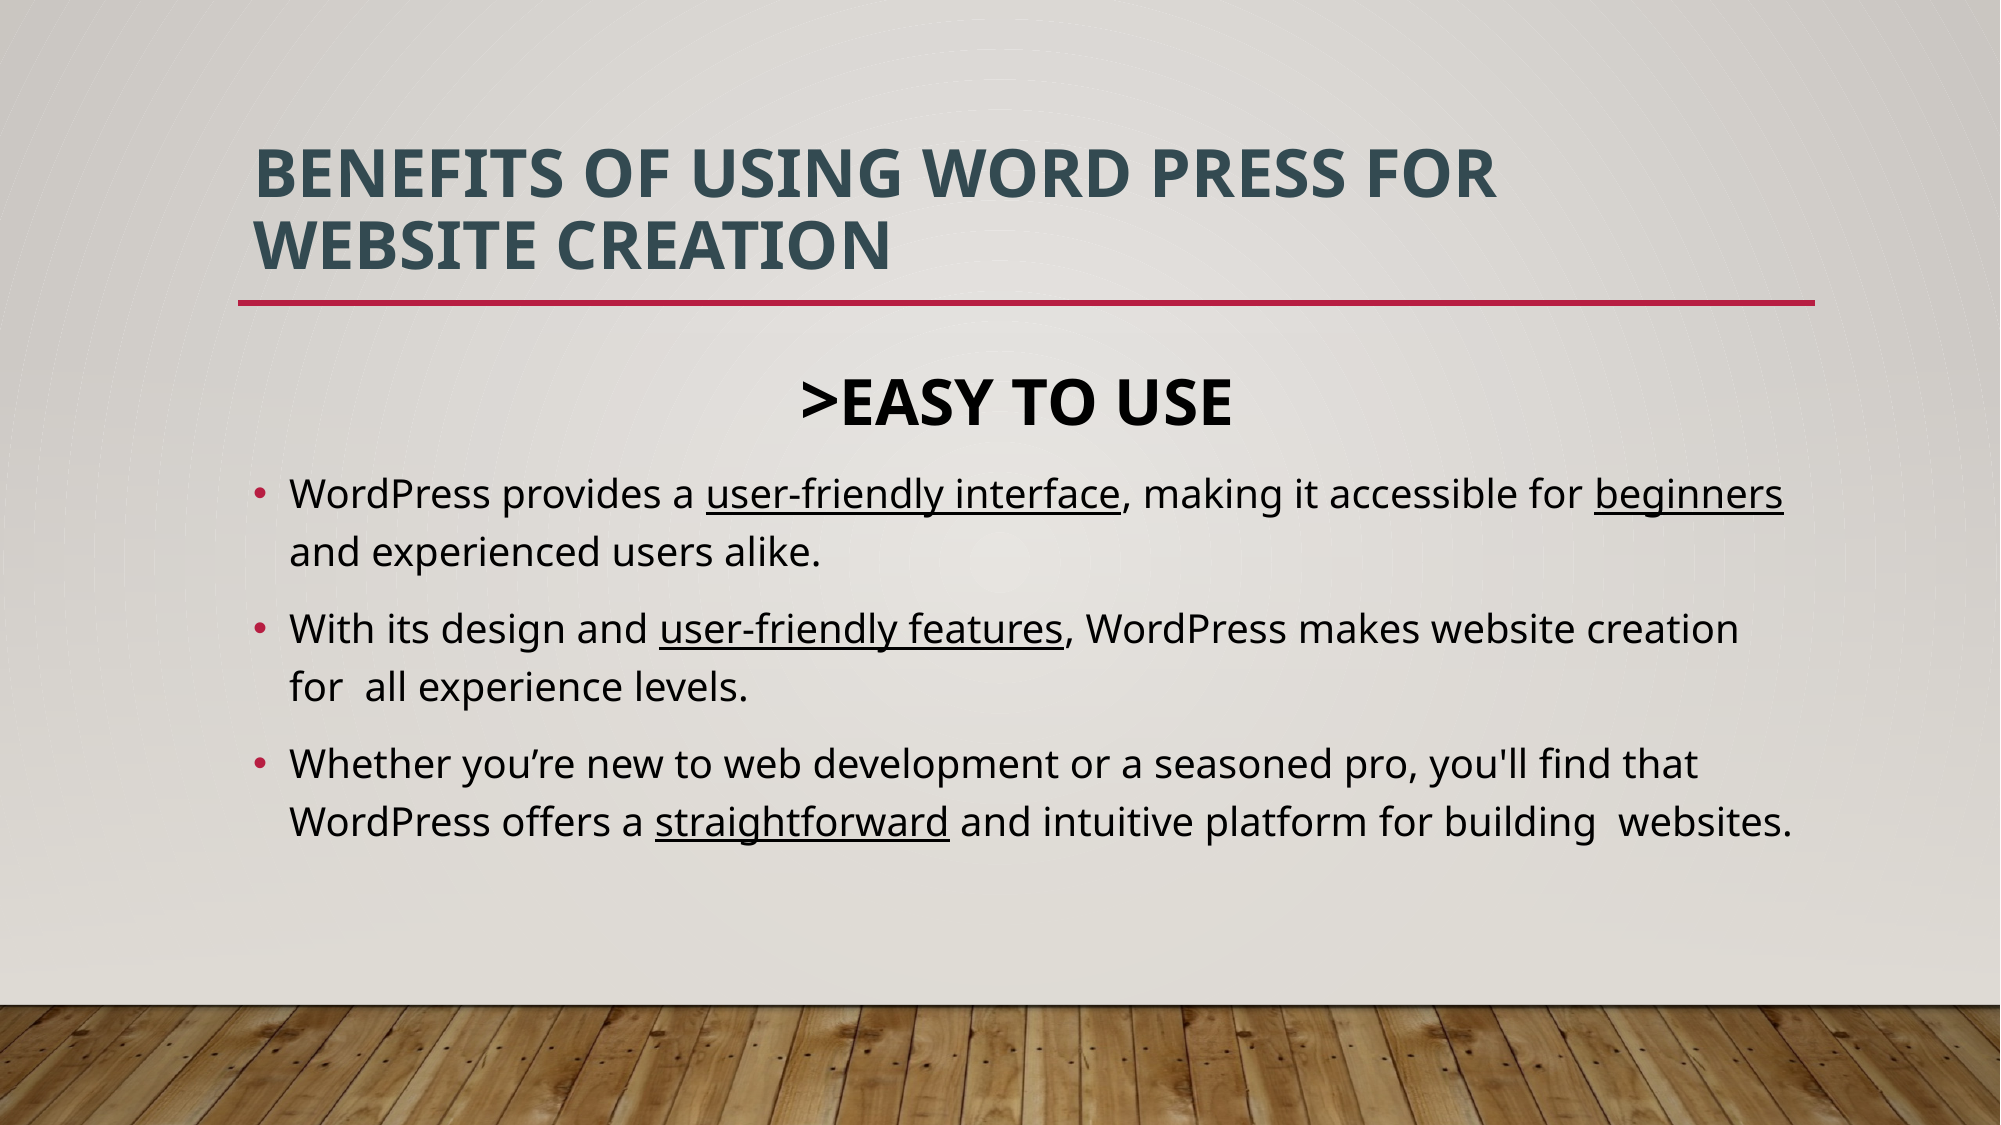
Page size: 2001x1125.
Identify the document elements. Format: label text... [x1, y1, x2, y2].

title Benefits of using word press for website creation [238, 131, 1814, 305]
list >EASY TO USE WordPress provides a user-friendly interface, making it accessible for beginners and experienced users alike. With its design and user-friendly features, WordPress makes website creation for all experience levels. Whether you’re new to web development or a seasoned pro, you'll find that WordPress offers a straightforward and intuitive platform for building websites. [238, 330, 1814, 897]
picture [0, 1005, 2000, 1125]
